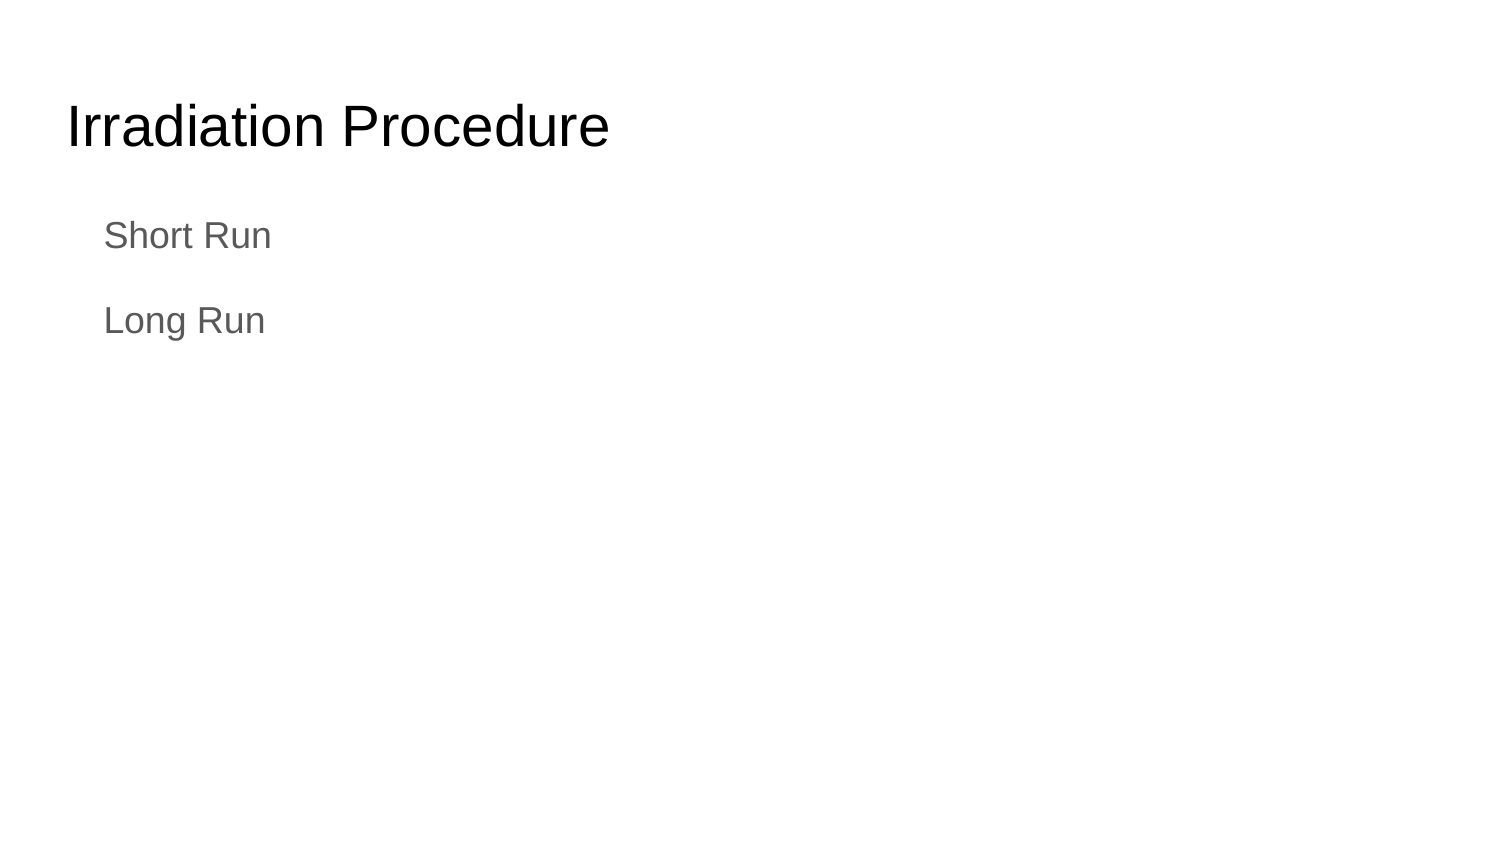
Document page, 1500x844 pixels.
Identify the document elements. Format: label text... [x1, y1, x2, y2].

list Short Run Long Run [51, 189, 1449, 750]
title Irradiation Procedure [51, 72, 1449, 167]
